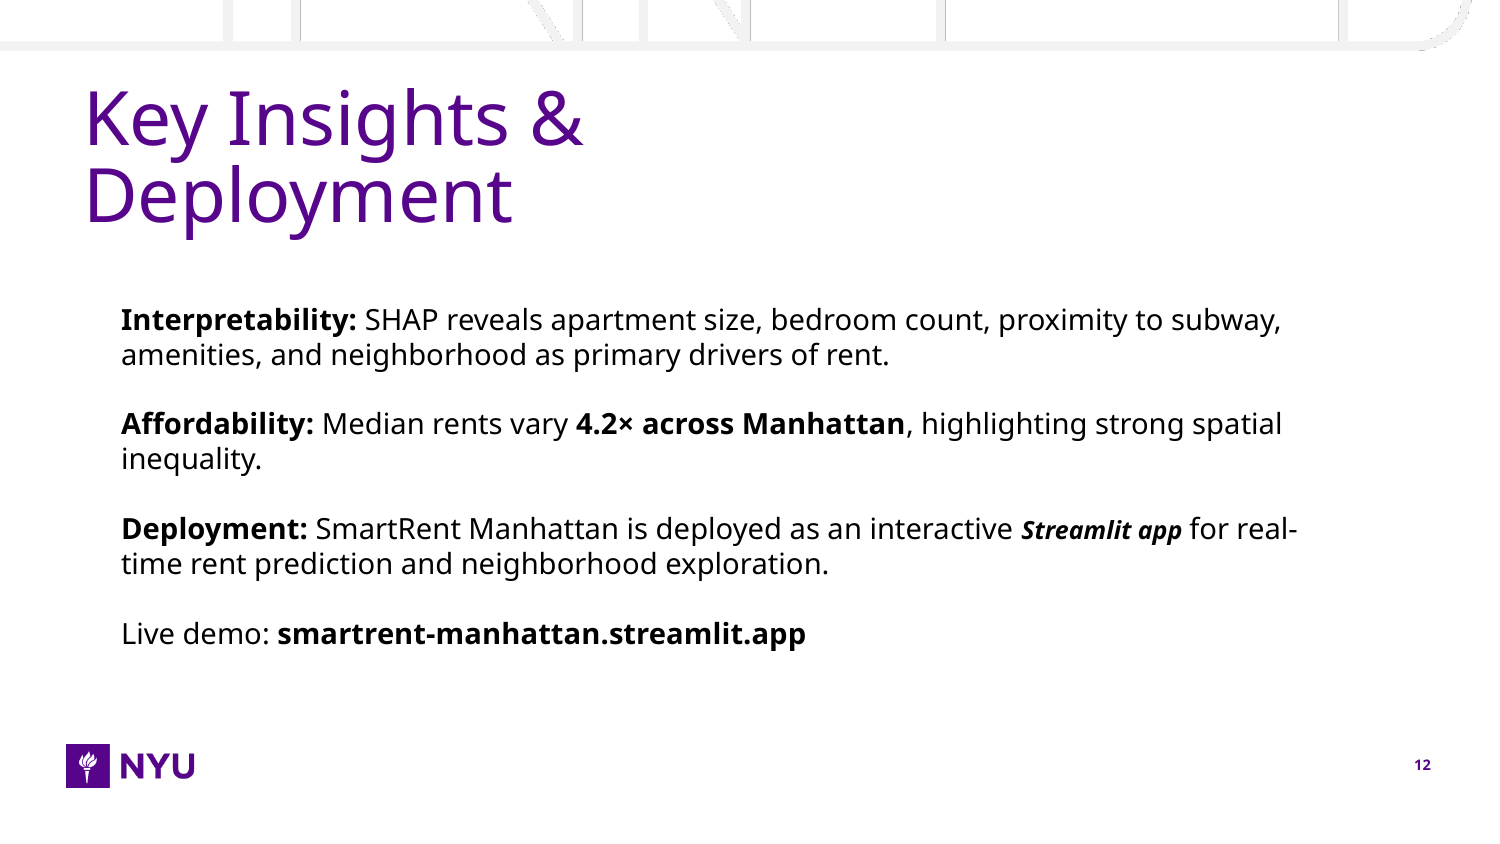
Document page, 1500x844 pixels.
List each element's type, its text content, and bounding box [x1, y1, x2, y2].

picture [0, 0, 1496, 51]
text_box Interpretability: SHAP reveals apartment size, bedroom count, proximity to subway, amenities, and neighborhood as primary drivers of rent. Affordability: Median rents vary 4.2× across Manhattan, highlighting strong spatial inequality. Deployment: SmartRent Manhattan is deployed as an interactive Streamlit app for real-time rent prediction and neighborhood exploration. Live demo: smartrent-manhattan.streamlit.app [106, 293, 1369, 658]
picture [66, 744, 195, 788]
title Key Insights & Deployment [68, 69, 775, 244]
